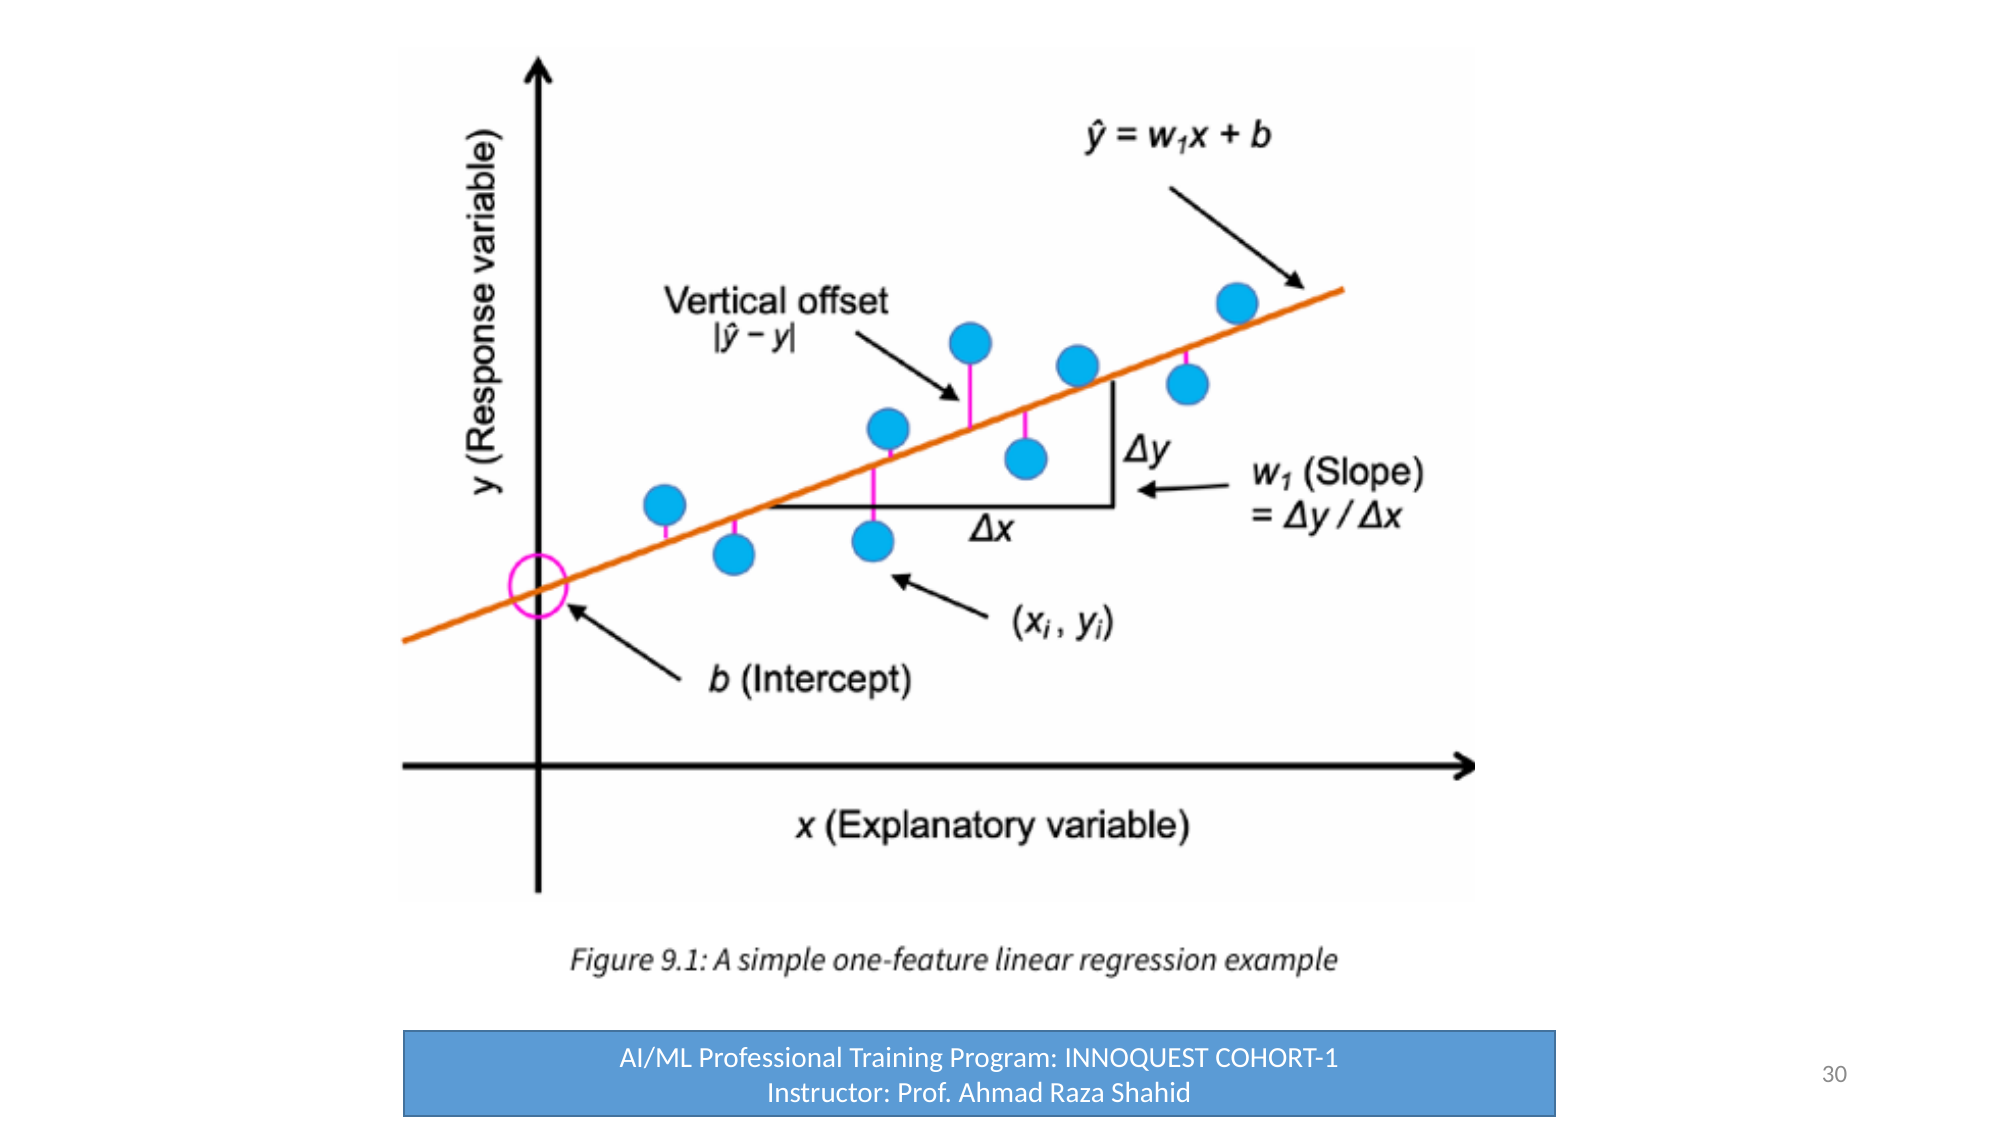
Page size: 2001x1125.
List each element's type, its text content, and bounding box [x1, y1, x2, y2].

text_box AI/ML Professional Training Program: INNOQUEST COHORT-1 Instructor: Prof. Ahmad Raza Shahid [403, 1030, 1556, 1117]
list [398, 42, 1475, 985]
slide_number 30 [1412, 1042, 1863, 1103]
